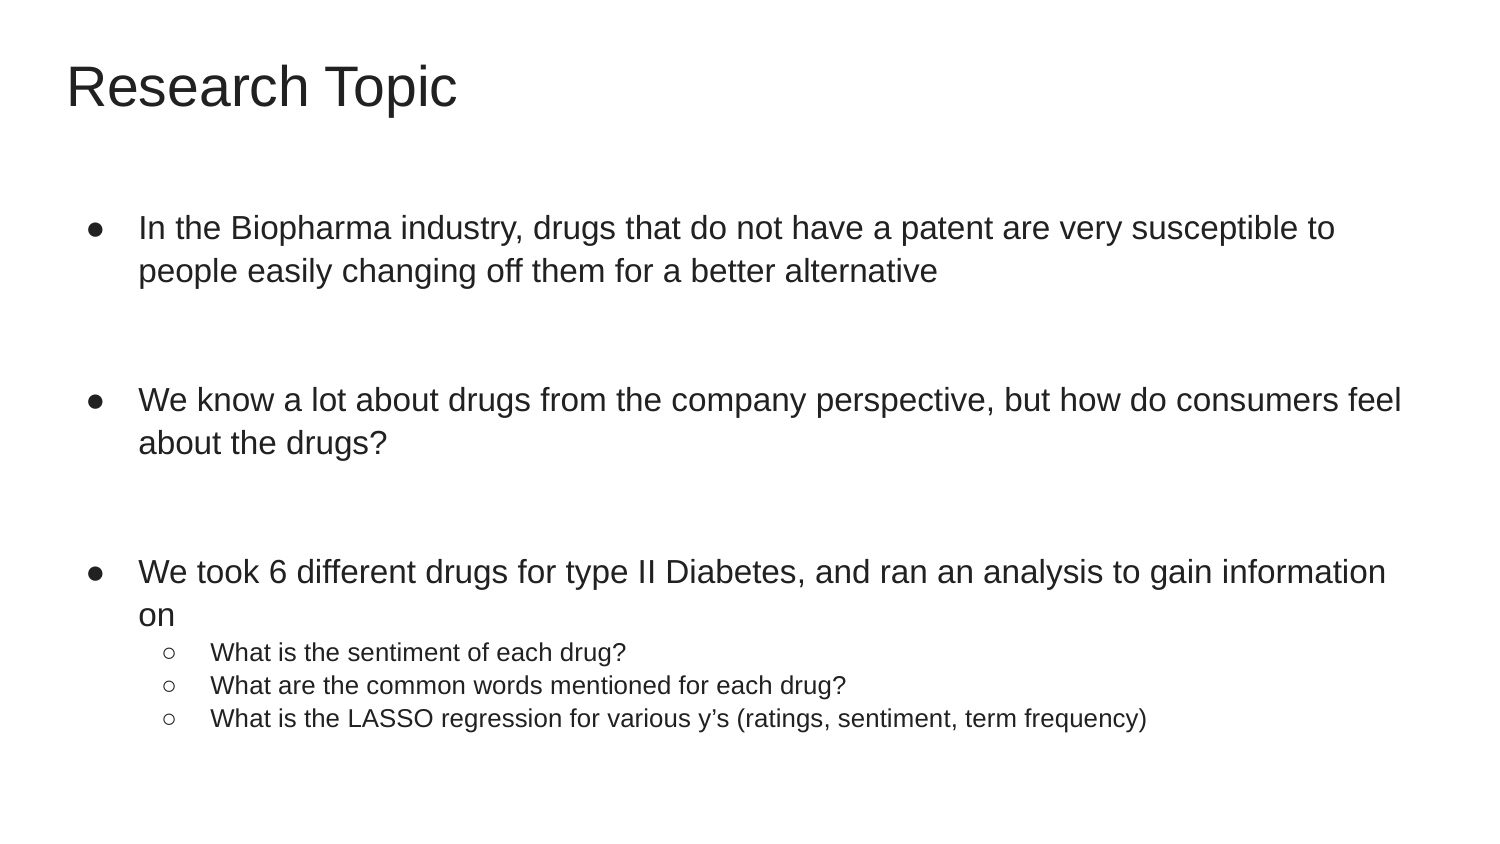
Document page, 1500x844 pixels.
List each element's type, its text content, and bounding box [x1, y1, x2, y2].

title Research TopicTopic [51, 39, 1449, 134]
list In the Biopharma industry, drugs that do not have a patent are very susceptible to people easily changing off them for a better alternative We know a lot about drugs from the company perspective, but how do consumers feel about the drugs? We took 6 different drugs for type II Diabetes, and ran an analysis to gain information on What is the sentiment of each drug? What are the common words mentioned for each drug? What is the LASSO regression for various y’s (ratings, sentiment, term frequency) [51, 189, 1449, 750]
